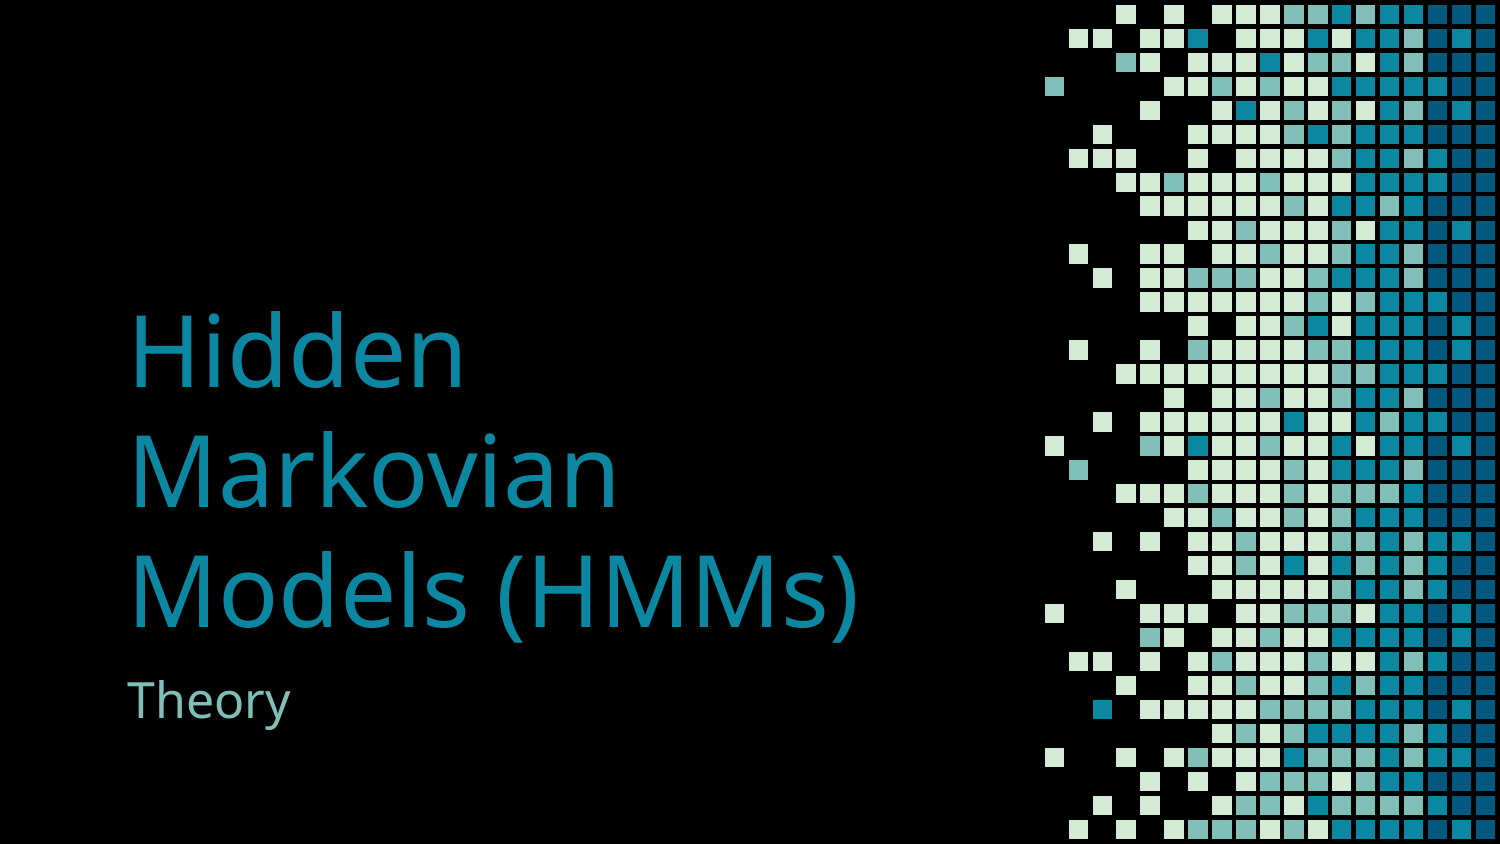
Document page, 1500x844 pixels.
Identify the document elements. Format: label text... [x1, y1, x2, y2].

subtitle Theory [112, 653, 977, 783]
title Hidden Markovian Models (HMMs) [112, 472, 977, 653]
